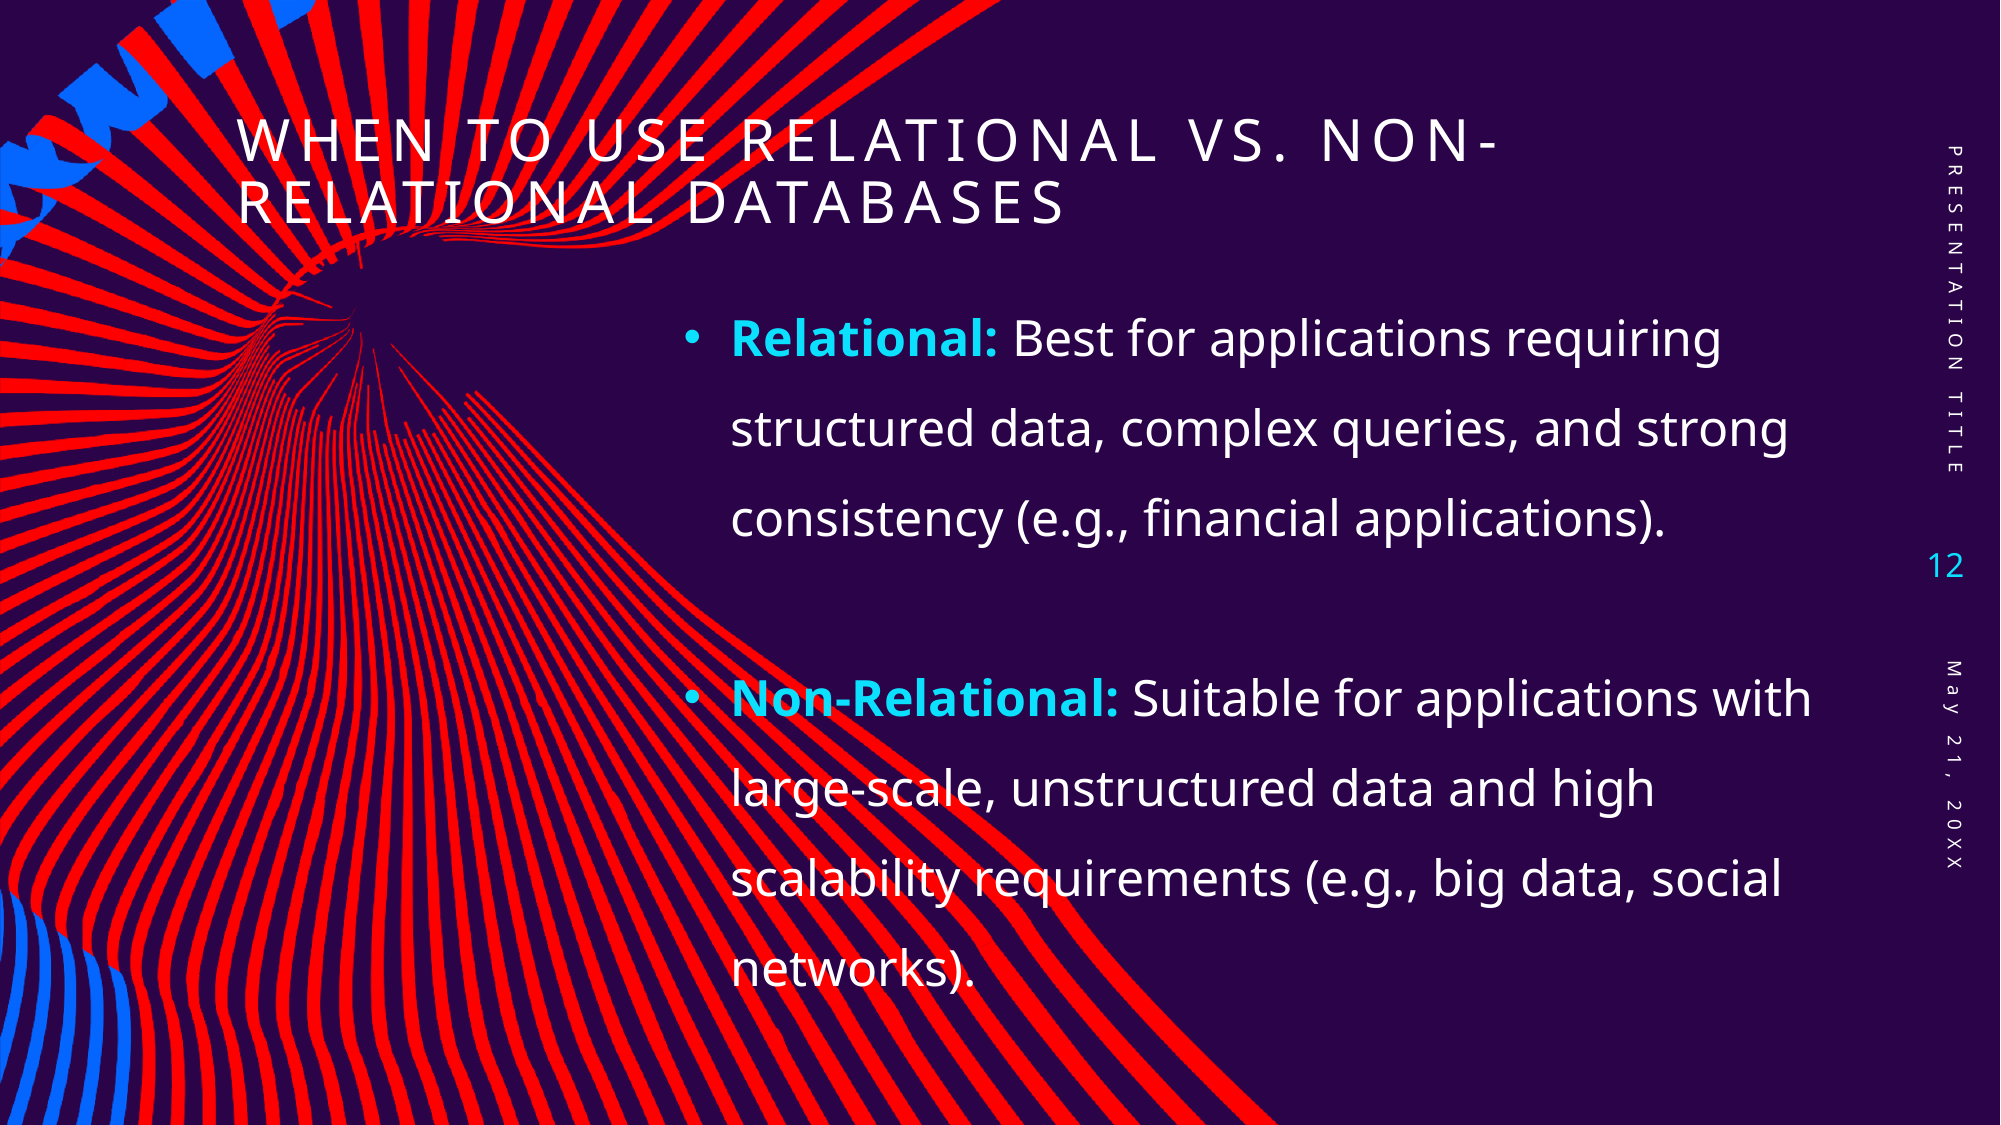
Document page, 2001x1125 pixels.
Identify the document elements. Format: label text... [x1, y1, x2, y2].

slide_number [1925, 645, 1986, 1080]
footer PRESENTATION TITLE [1926, 33, 1987, 489]
title When to Use Relational vs. Non-Relational Databases [222, 103, 1926, 227]
slide_number 12 [1889, 519, 1980, 615]
picture [0, 0, 2000, 1125]
list Relational: Best for applications requiring structured data, complex queries, and strong consistency (e.g., financial applications). Non-Relational: Suitable for applications with large-scale, unstructured data and high scalability requirements (e.g., big data, social networks). [668, 268, 1848, 1022]
